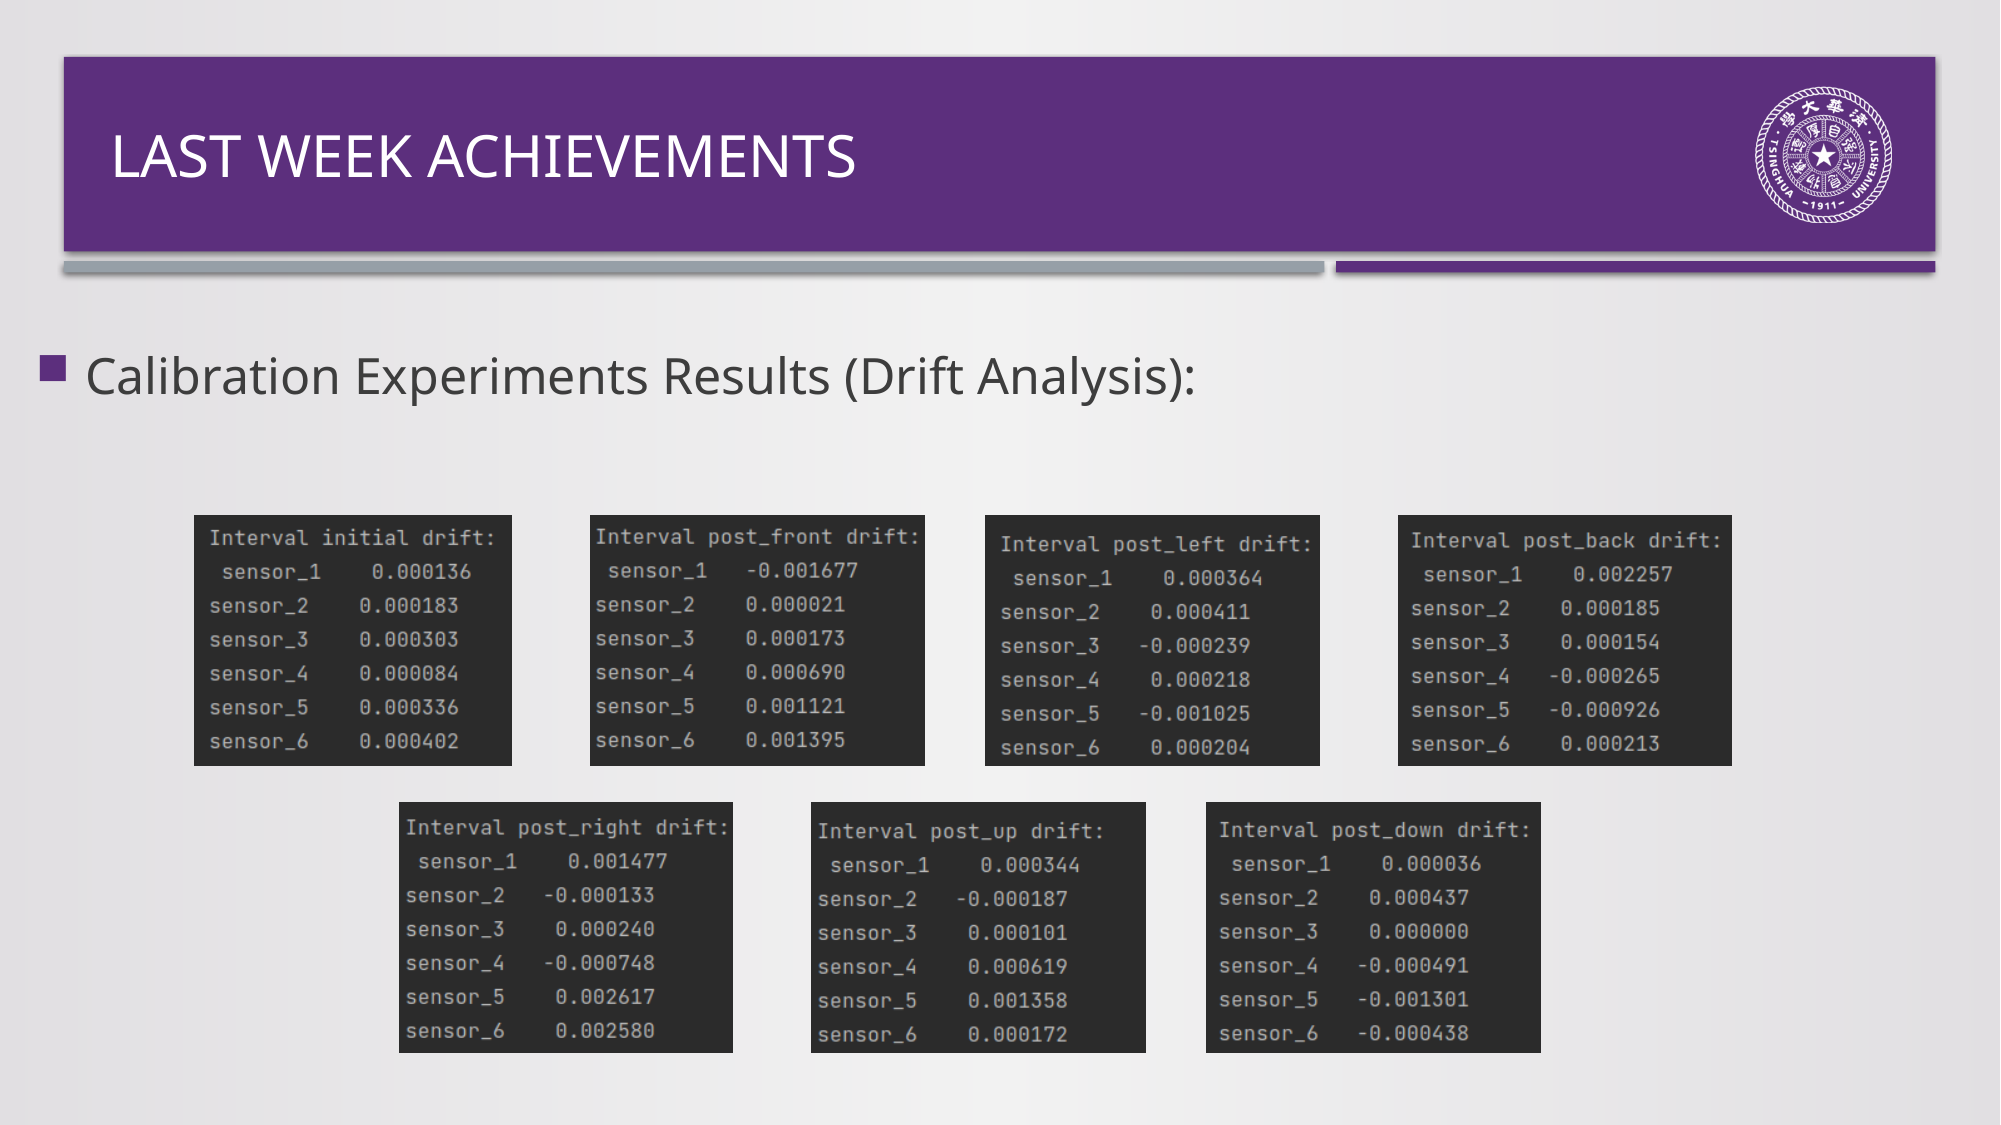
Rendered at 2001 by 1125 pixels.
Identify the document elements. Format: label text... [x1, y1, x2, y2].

picture [1397, 514, 1732, 766]
picture [590, 514, 925, 766]
title Last week achievements [95, 71, 1755, 238]
picture [811, 802, 1146, 1053]
picture [985, 514, 1320, 766]
picture [194, 514, 512, 766]
picture [1206, 802, 1541, 1053]
text_box Calibration Experiments Results (Drift Analysis): [20, 337, 1988, 1067]
picture [398, 802, 734, 1053]
